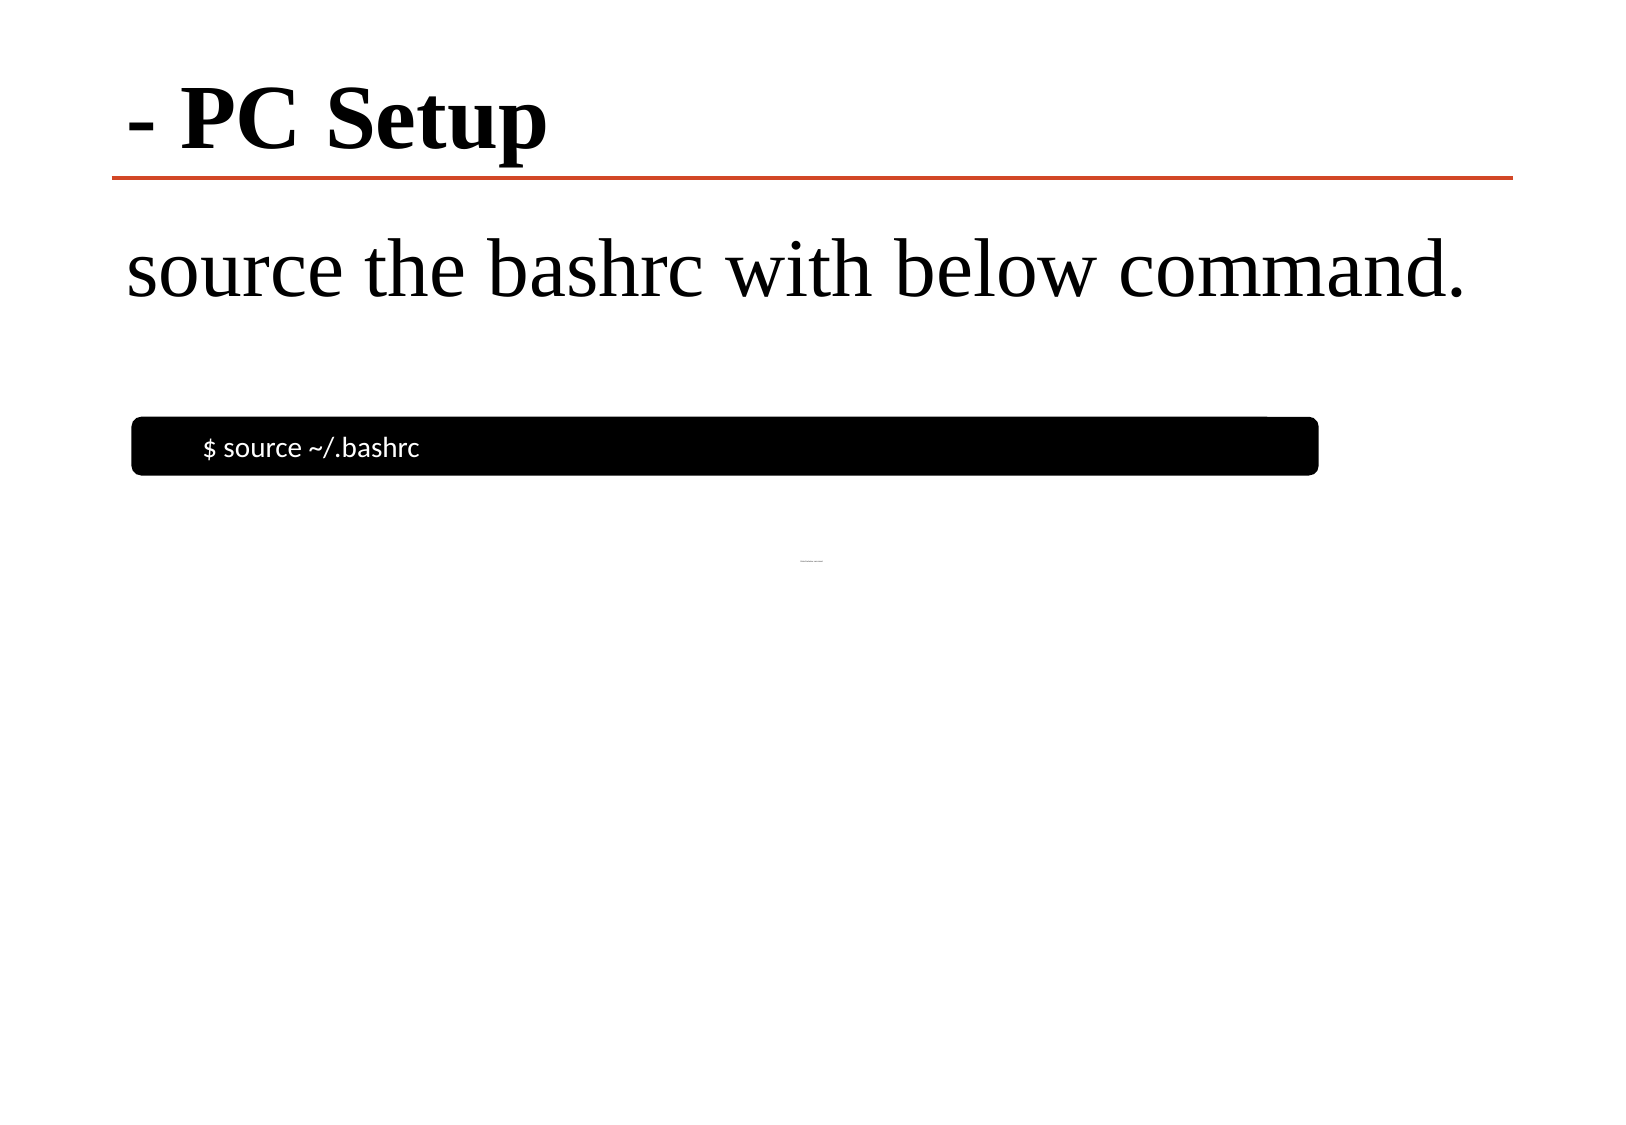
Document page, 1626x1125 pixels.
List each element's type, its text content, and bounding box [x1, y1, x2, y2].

text_box Enter the below command. [785, 553, 840, 571]
list source the bashrc with below command. [111, 205, 1514, 331]
title - PC Setup [111, 59, 1514, 179]
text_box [131, 416, 1319, 476]
